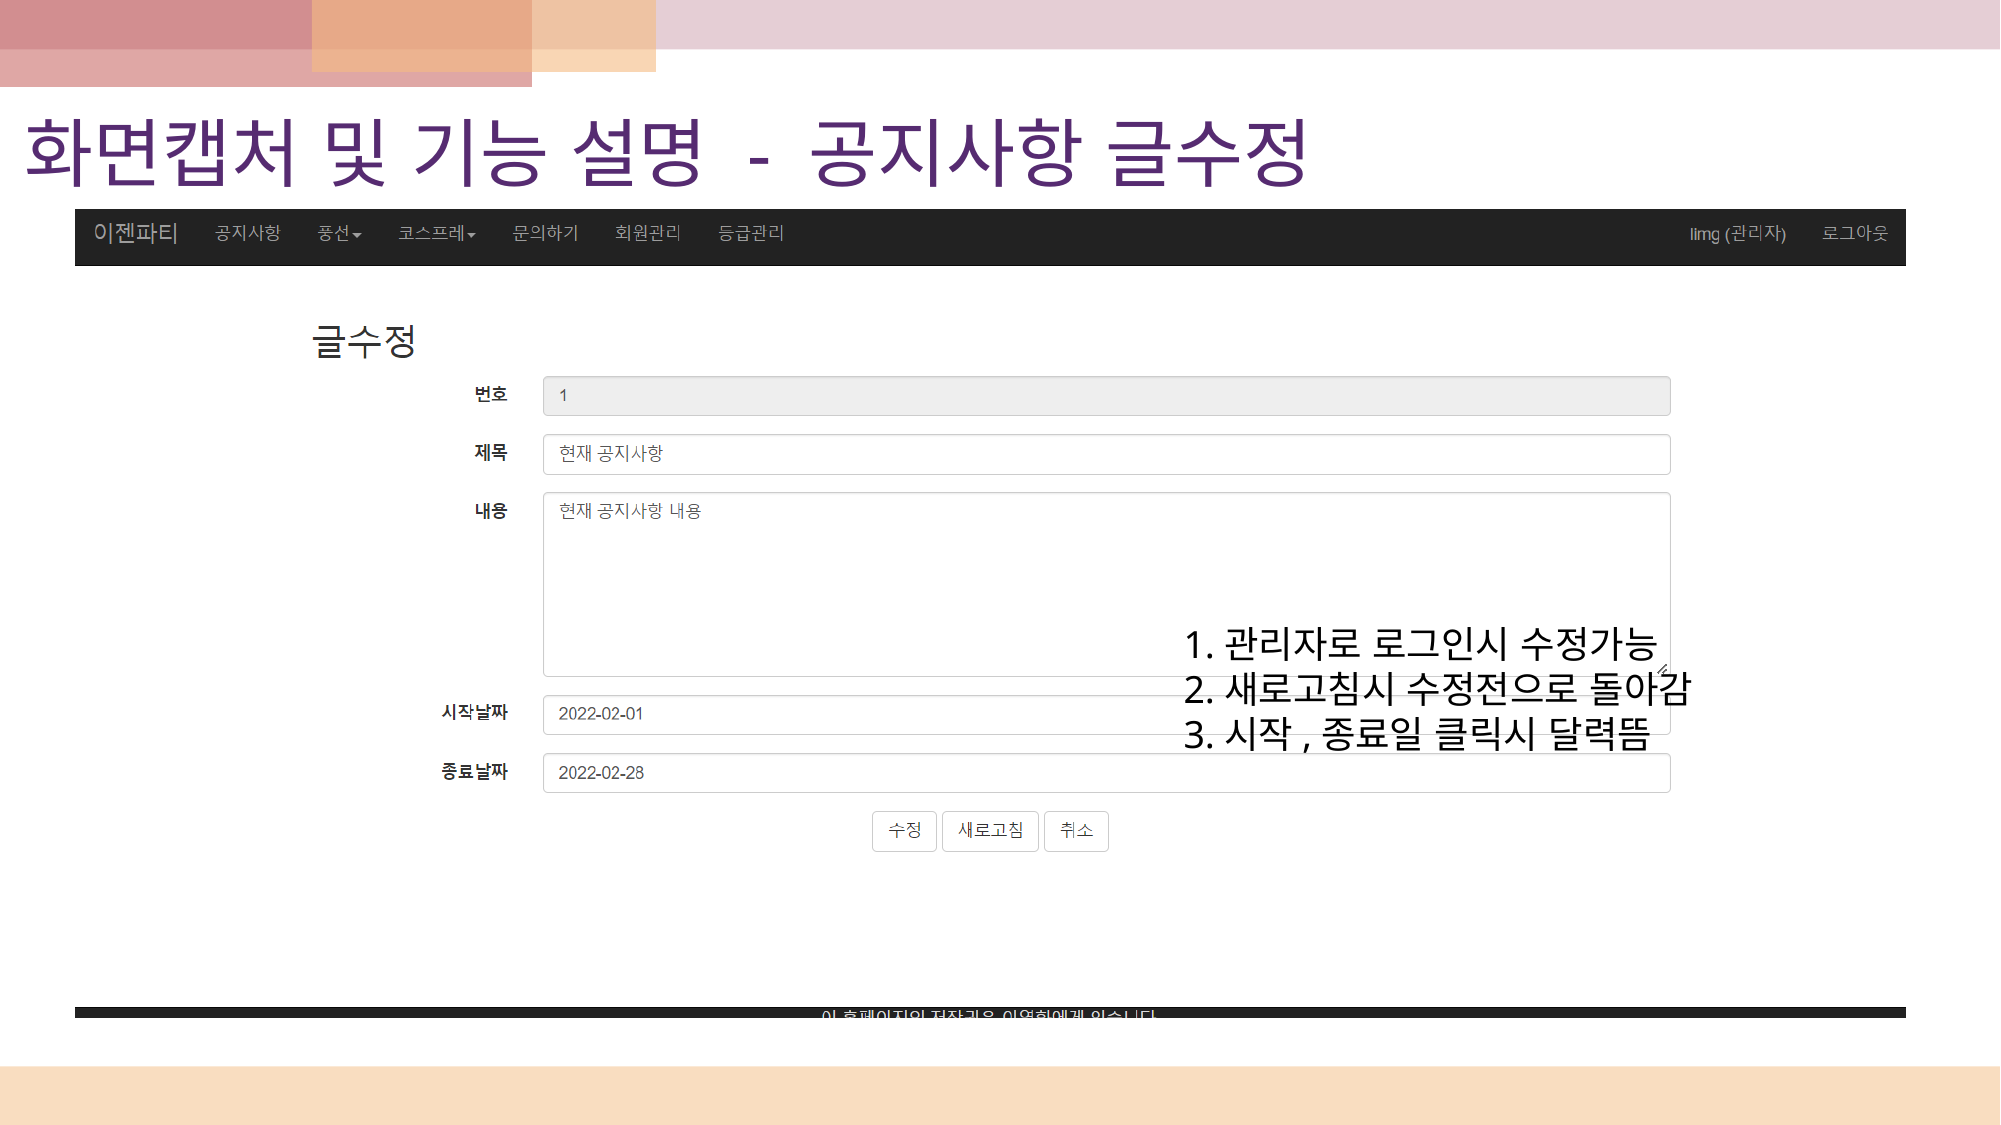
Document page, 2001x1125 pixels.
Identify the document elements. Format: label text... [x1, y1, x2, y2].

picture [74, 209, 1906, 1018]
title 화면캡처 및 기능 설명 - 공지사항 글수정 [9, 72, 1591, 231]
